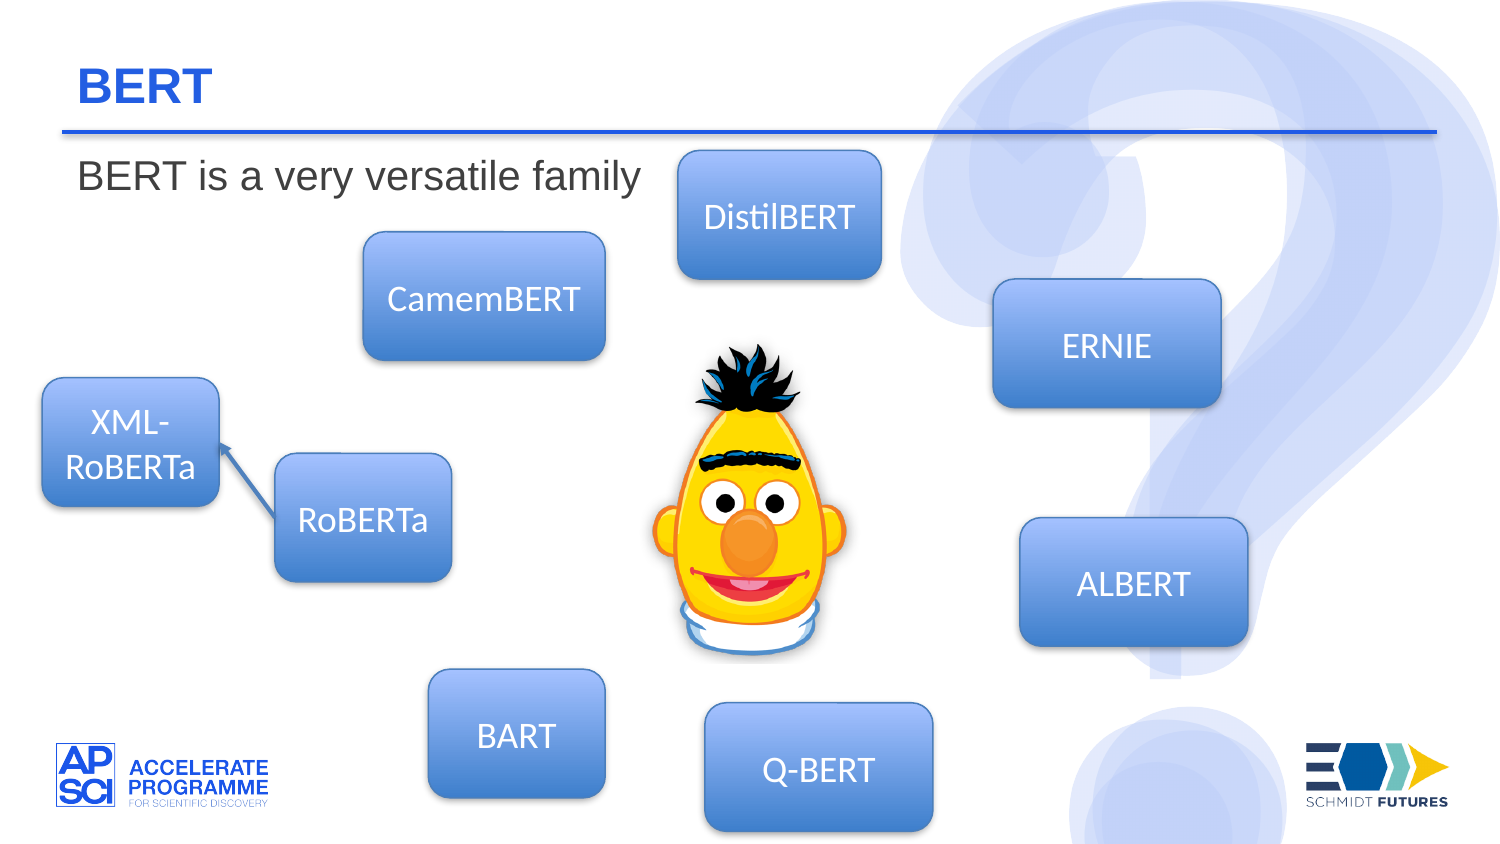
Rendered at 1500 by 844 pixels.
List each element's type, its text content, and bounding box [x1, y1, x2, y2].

text_box DistilBERT [677, 149, 883, 280]
text_box RoBERTa [274, 452, 453, 583]
text_box ERNIE [992, 278, 1222, 409]
list BERT [61, 45, 1437, 124]
text_box BART [427, 668, 606, 799]
picture [1306, 743, 1450, 807]
text_box Q-BERT [704, 701, 934, 833]
text_box XML-RoBERTa [41, 376, 220, 508]
text_box ALBERT [1019, 516, 1249, 647]
list BERT is a very versatile family [61, 141, 1437, 215]
picture [56, 743, 268, 807]
text_box CamemBERT [362, 230, 606, 362]
picture [638, 333, 861, 664]
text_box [218, 441, 276, 518]
